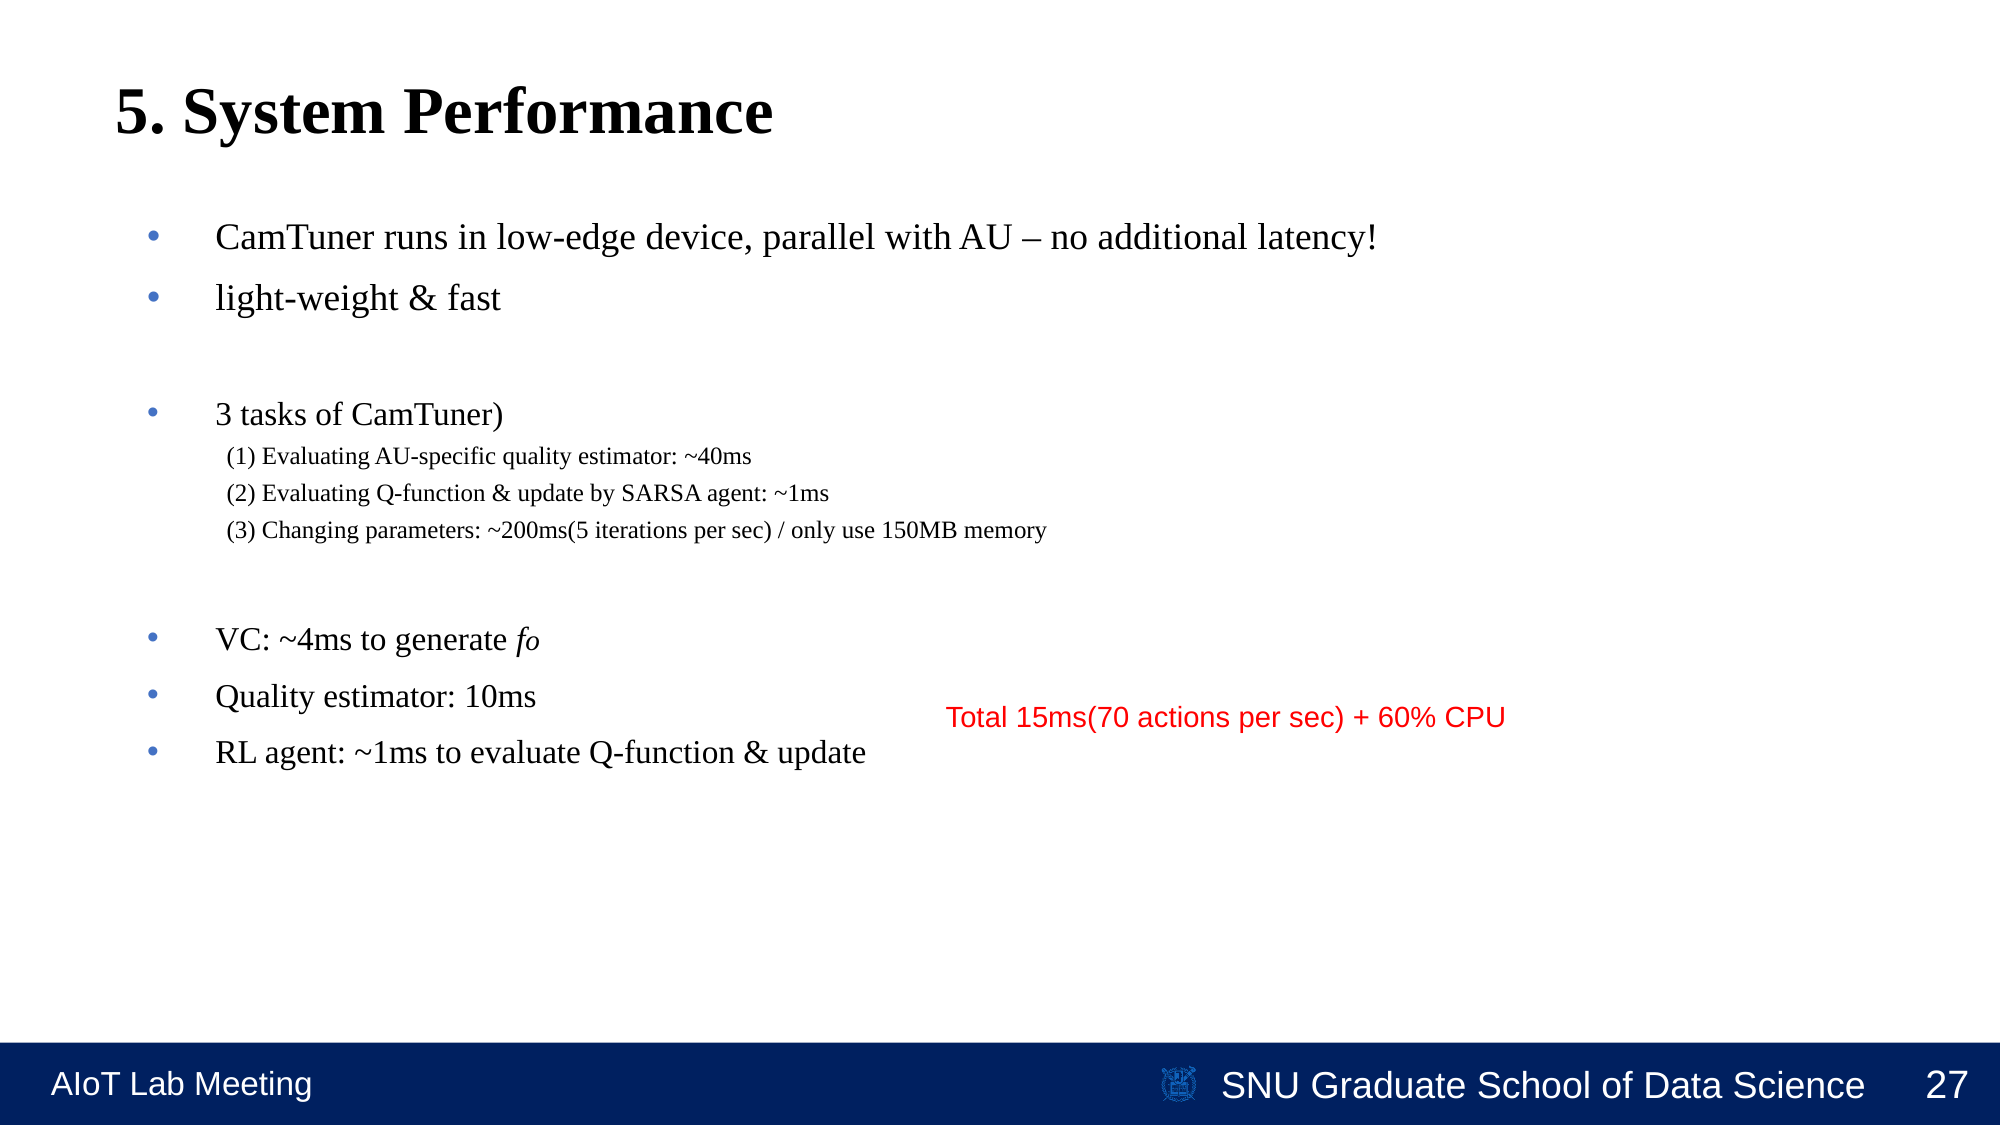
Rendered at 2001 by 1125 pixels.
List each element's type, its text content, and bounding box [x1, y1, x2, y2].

text_box CamTuner runs in low-edge device, parallel with AU – no additional latency! light-weight & fast 3 tasks of CamTuner) (1) Evaluating AU-specific quality estimator: ~40ms (2) Evaluating Q-function & update by SARSA agent: ~1ms (3) Changing parameters: ~200ms(5 iterations per sec) / only use 150MB memory VC: ~4ms to generate fo Quality estimator: 10ms RL agent: ~1ms to evaluate Q-function & update [125, 209, 1795, 1022]
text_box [20, 1054, 517, 1111]
picture [1161, 1063, 1197, 1105]
text_box Total 15ms(70 actions per sec) + 60% CPU [916, 691, 1545, 741]
title 5. System Performance [100, 39, 1826, 184]
